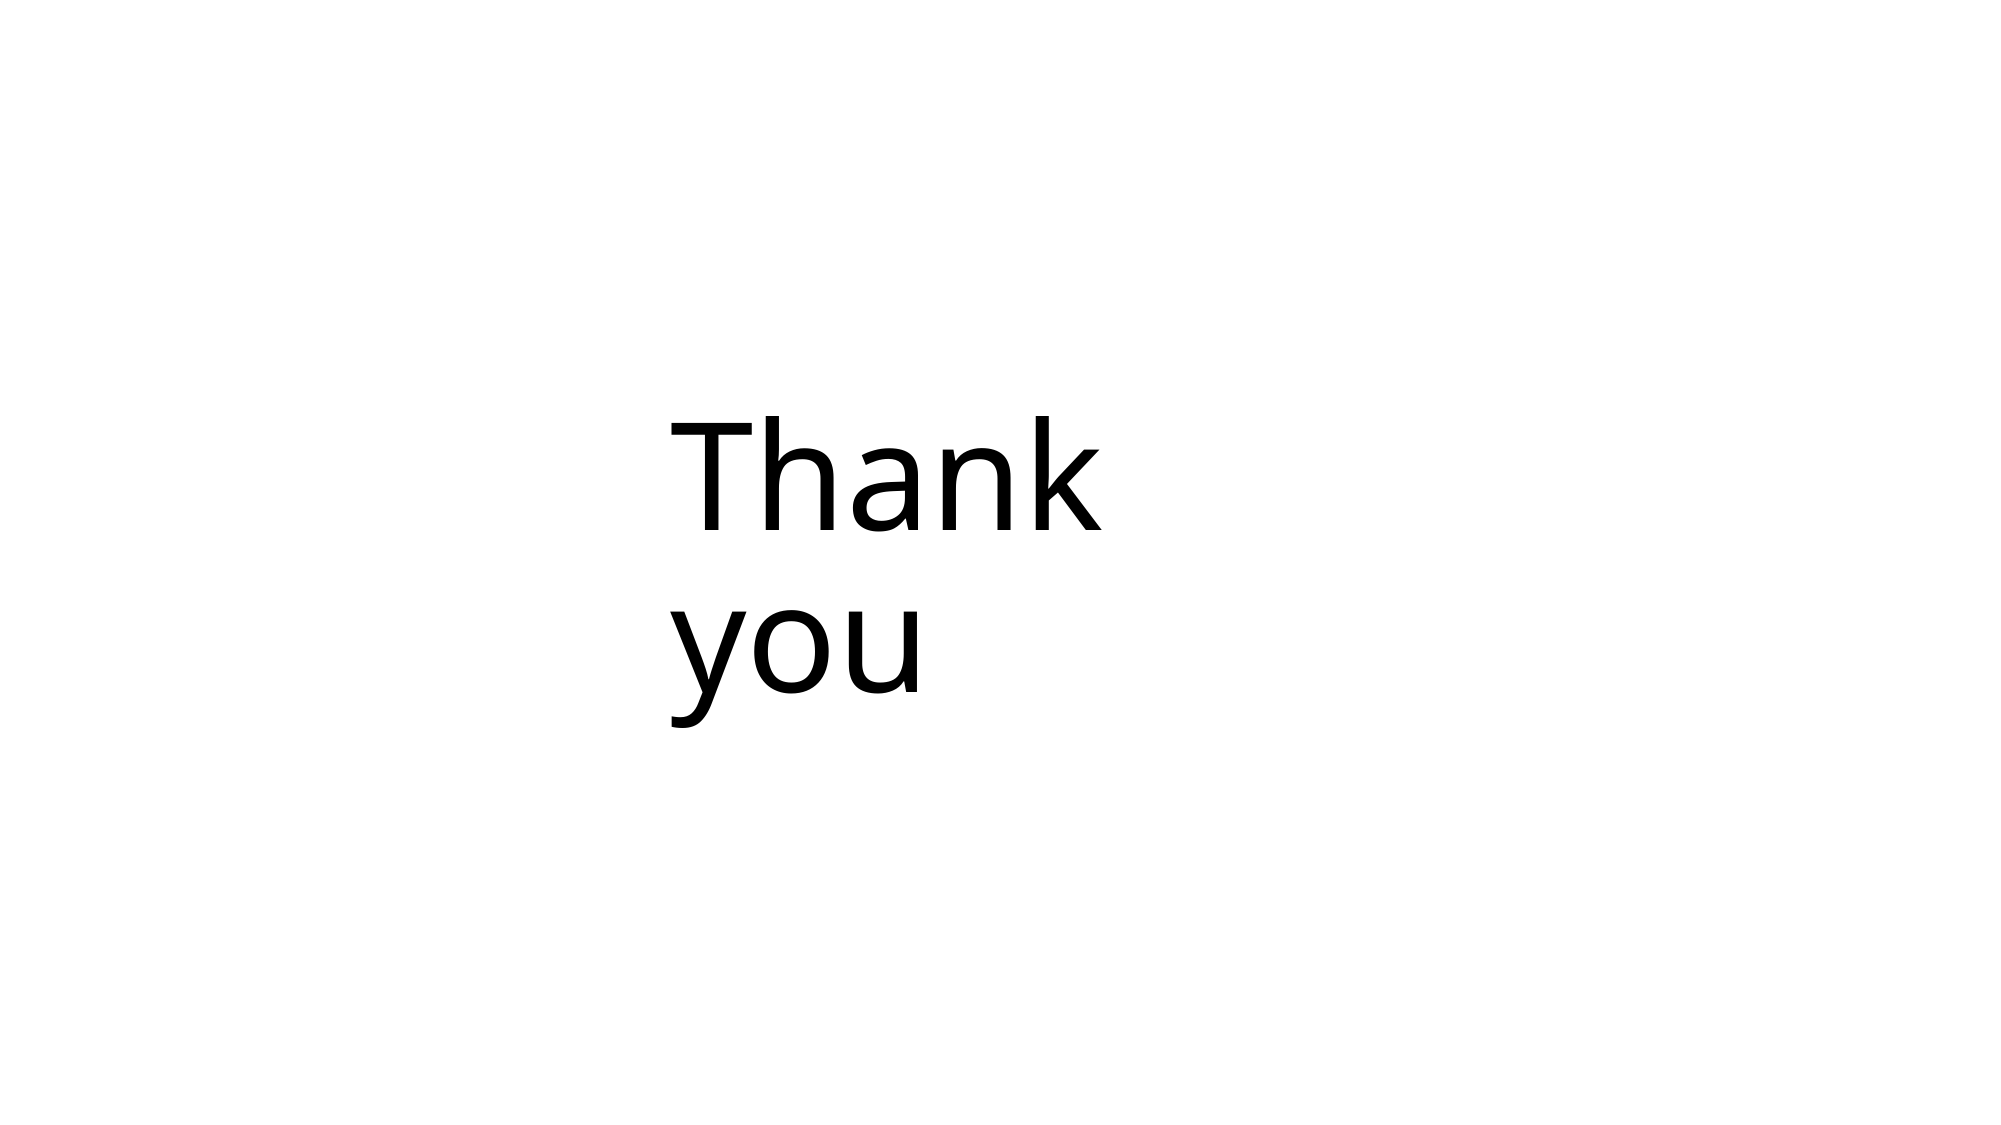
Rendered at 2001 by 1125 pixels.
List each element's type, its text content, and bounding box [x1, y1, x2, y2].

title Thank you [655, 344, 1345, 781]
